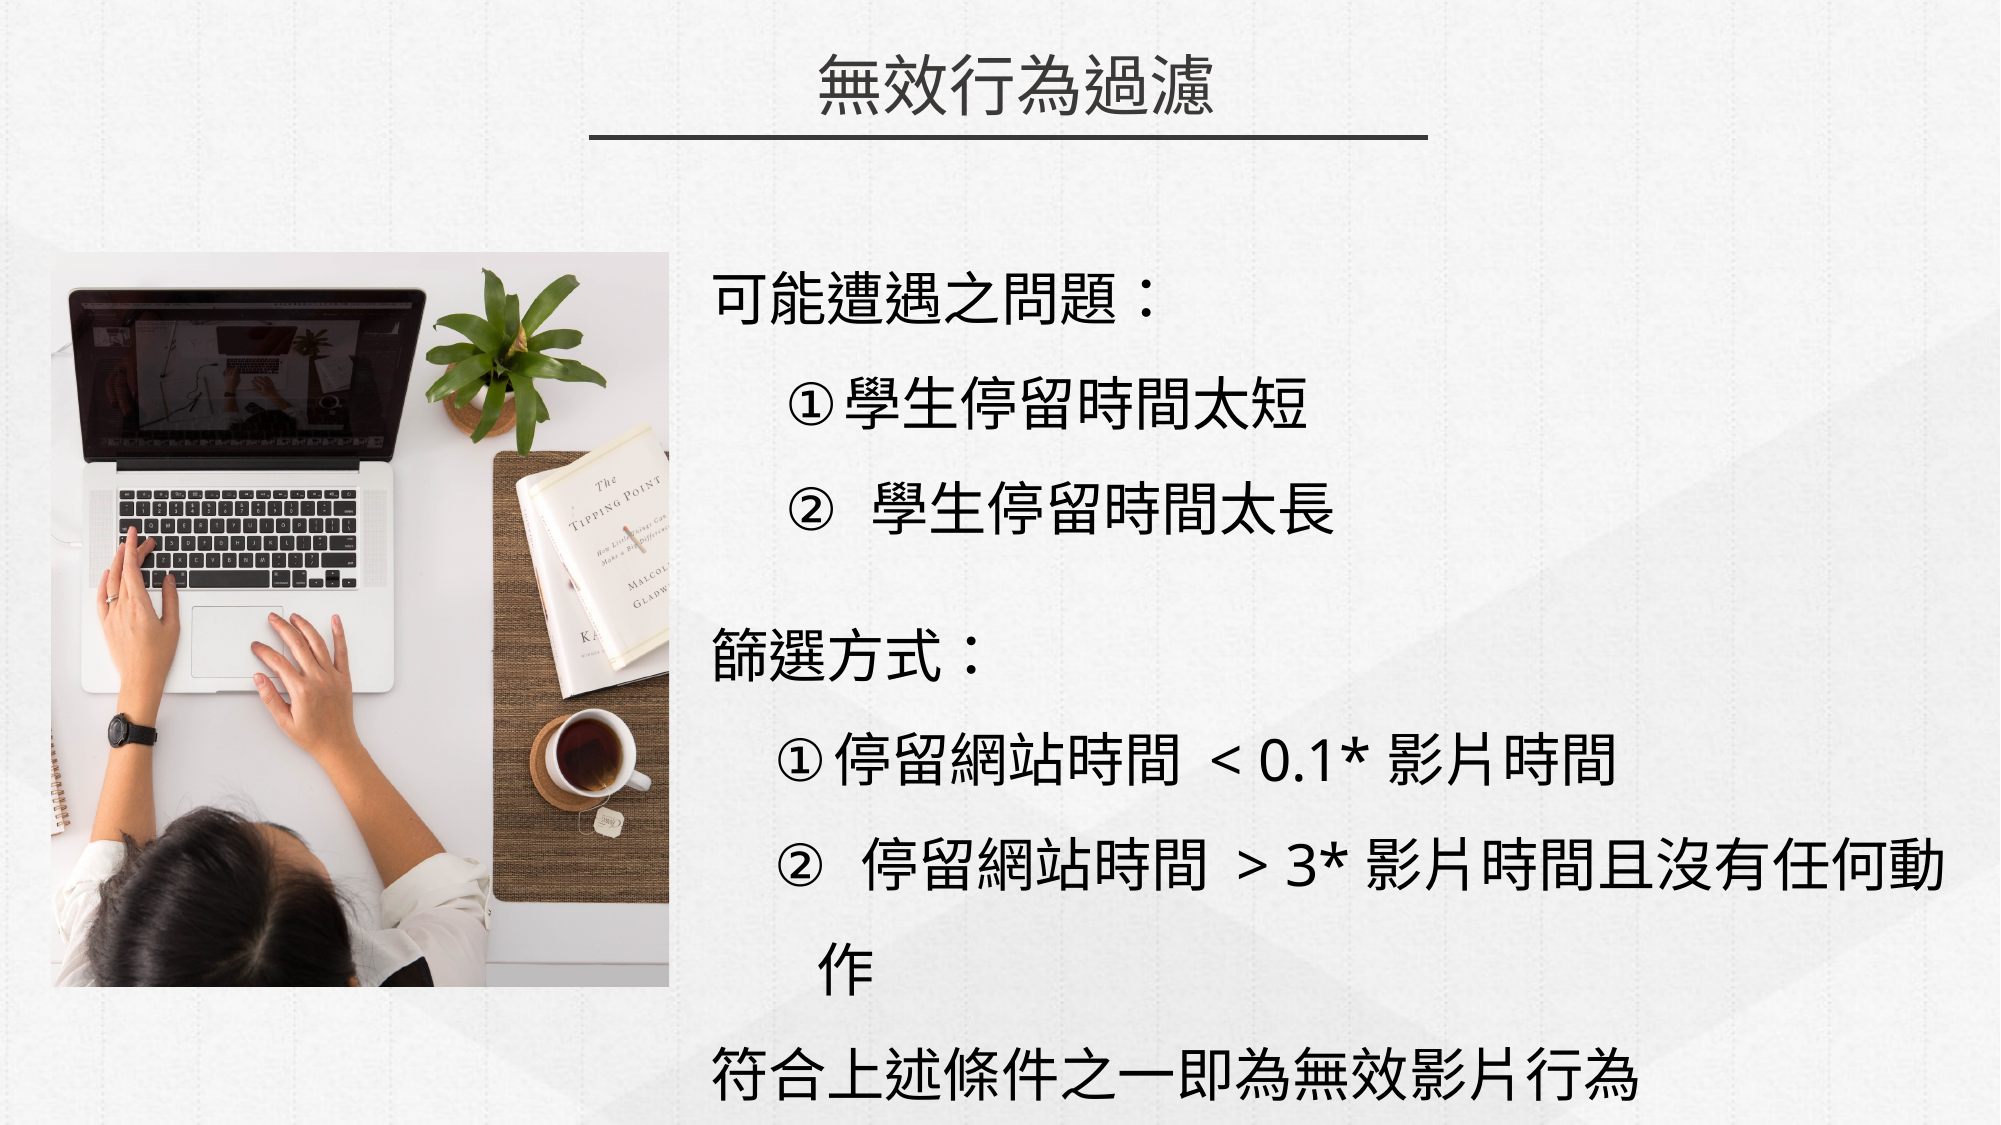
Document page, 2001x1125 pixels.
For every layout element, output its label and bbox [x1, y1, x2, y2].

picture [0, 0, 2000, 1125]
text_box [50, 219, 1976, 1016]
text_box [561, 36, 1472, 138]
